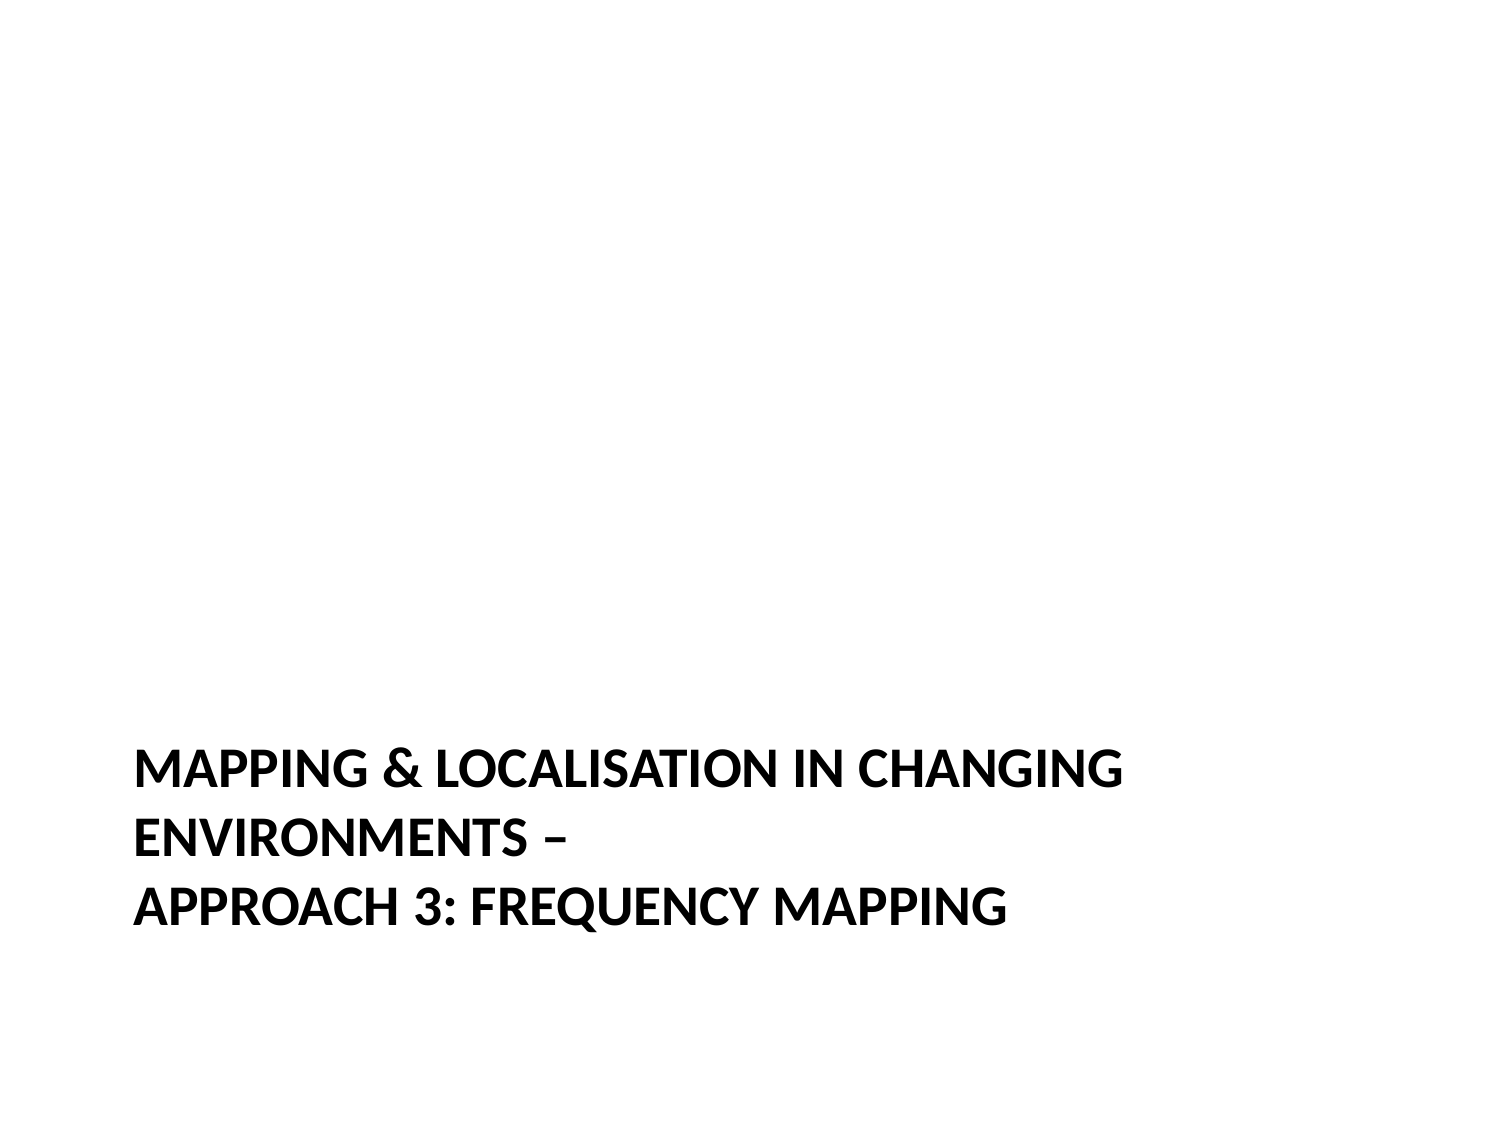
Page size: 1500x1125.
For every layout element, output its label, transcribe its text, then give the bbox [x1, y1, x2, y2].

title Mapping & Localisation in CHANGING Environments – Approach 3: FREQUENCY MAPPING [118, 722, 1394, 947]
